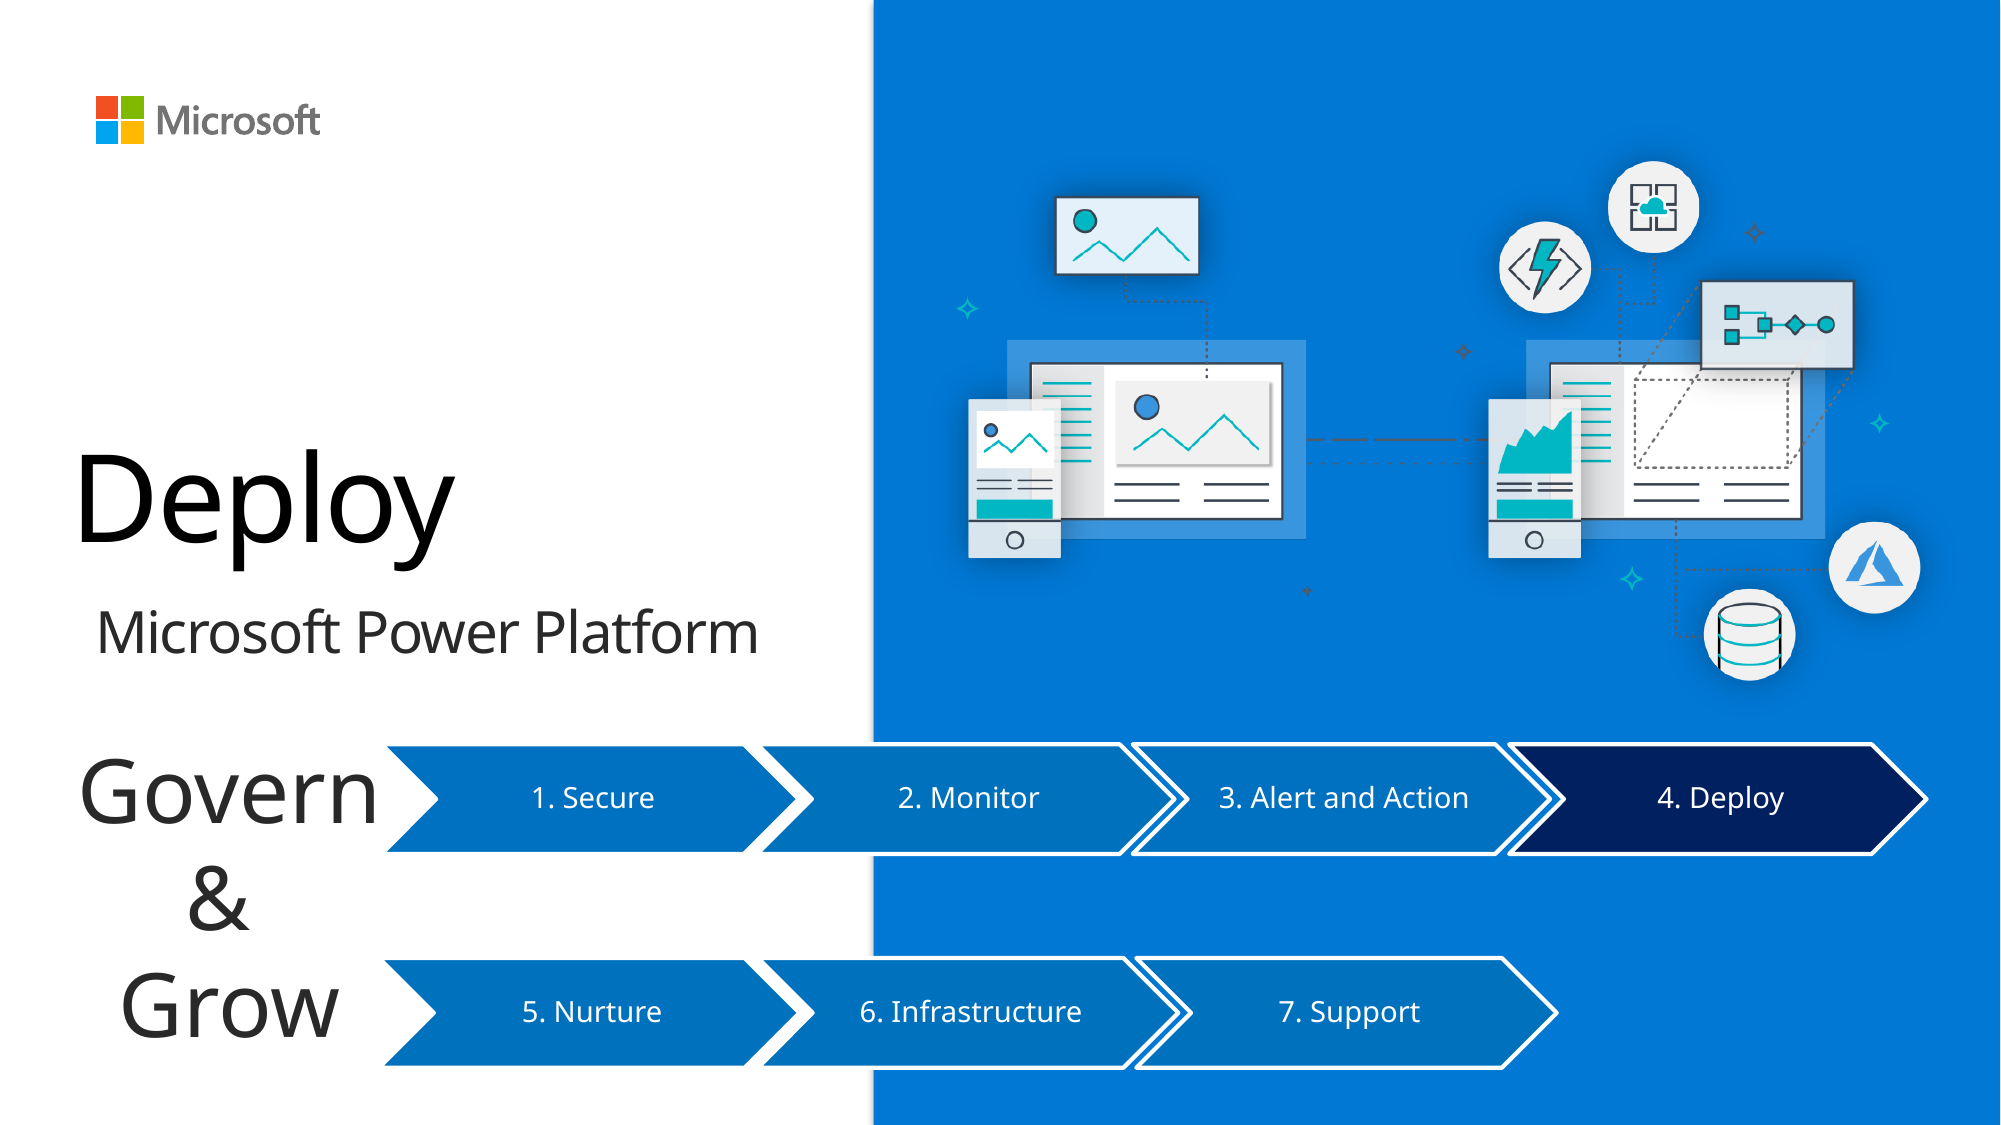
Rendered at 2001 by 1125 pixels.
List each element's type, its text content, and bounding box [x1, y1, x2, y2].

picture [875, 0, 2000, 843]
title Deploy [70, 435, 755, 569]
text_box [378, 957, 1558, 1068]
text_box Govern & Grow [77, 735, 382, 1056]
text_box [380, 744, 1927, 855]
text_box Microsoft Power Platform [94, 594, 779, 665]
